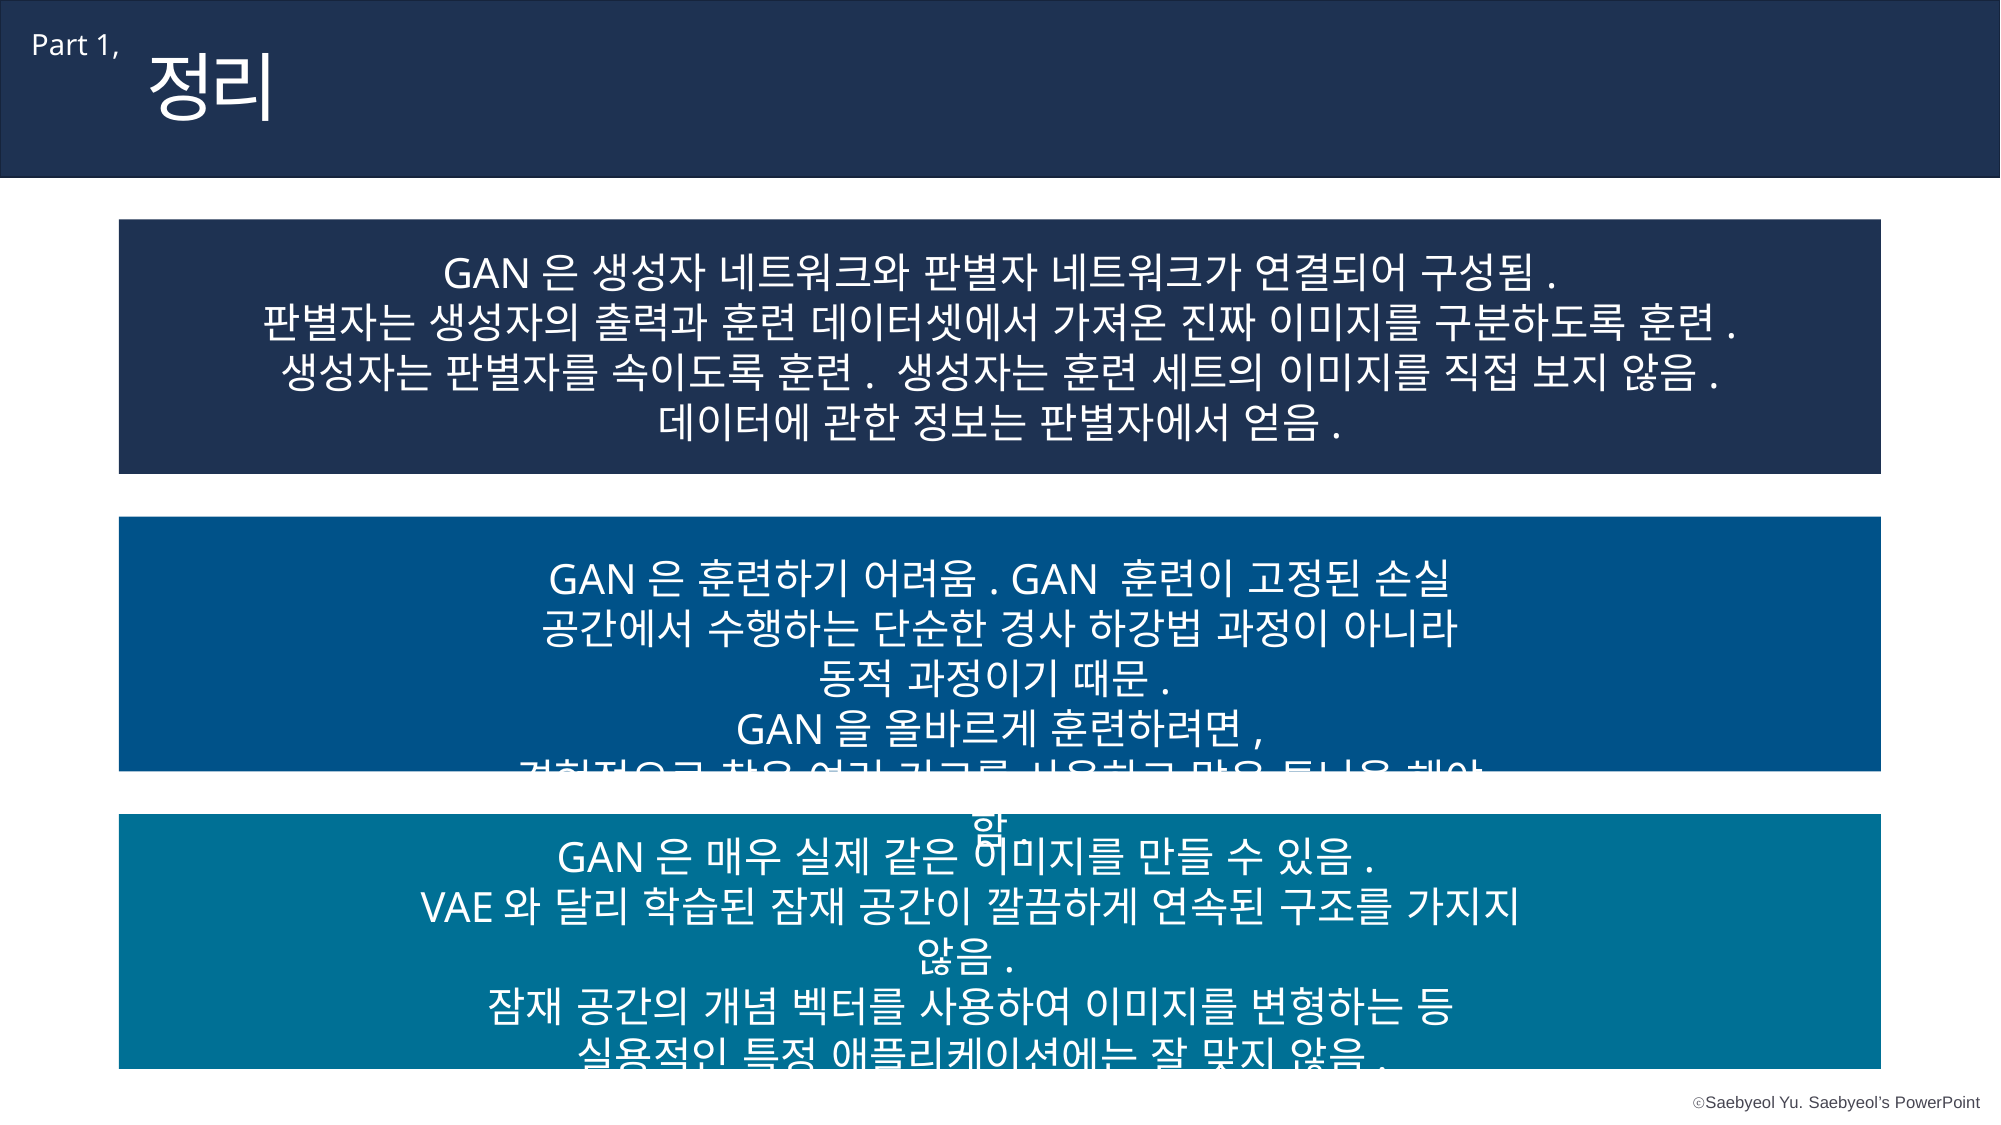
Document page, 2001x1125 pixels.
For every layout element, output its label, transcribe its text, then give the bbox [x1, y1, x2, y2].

text_box GAN은 생성자 네트워크와 판별자 네트워크가 연결되어 구성됨. 판별자는 생성자의 출력과 훈련 데이터셋에서 가져온 진짜 이미지를 구분하도록 훈련. 생성자는 판별자를 속이도록 훈련. 생성자는 훈련 세트의 이미지를 직접 보지 않음. 데이터에 관한 정보는 판별자에서 얻음. [118, 218, 1882, 475]
text_box [0, 0, 2000, 178]
text_box GAN은 훈련하기 어려움. GAN 훈련이 고정된 손실 공간에서 수행하는 단순한 경사 하강법 과정이 아니라 동적 과정이기 때문. GAN을 올바르게 훈련하려면, 경험적으로 찾은 여러 기교를 사용하고 많은 튜닝을 해야 함. [499, 545, 1501, 823]
text_box GAN은 매우 실제 같은 이미지를 만들 수 있음. VAE와 달리 학습된 잠재 공간이 깔끔하게 연속된 구조를 가지지 않음. 잠재 공간의 개념 벡터를 사용하여 이미지를 변형하는 등 실용적인 특정 애플리케이션에는 잘 맞지 않음. [375, 823, 1568, 1089]
text_box [1501, 813, 1882, 1070]
text_box 정리 [131, 33, 293, 139]
text_box Part 1, [16, 19, 143, 69]
text_box [118, 516, 1882, 772]
text_box [118, 813, 499, 1070]
